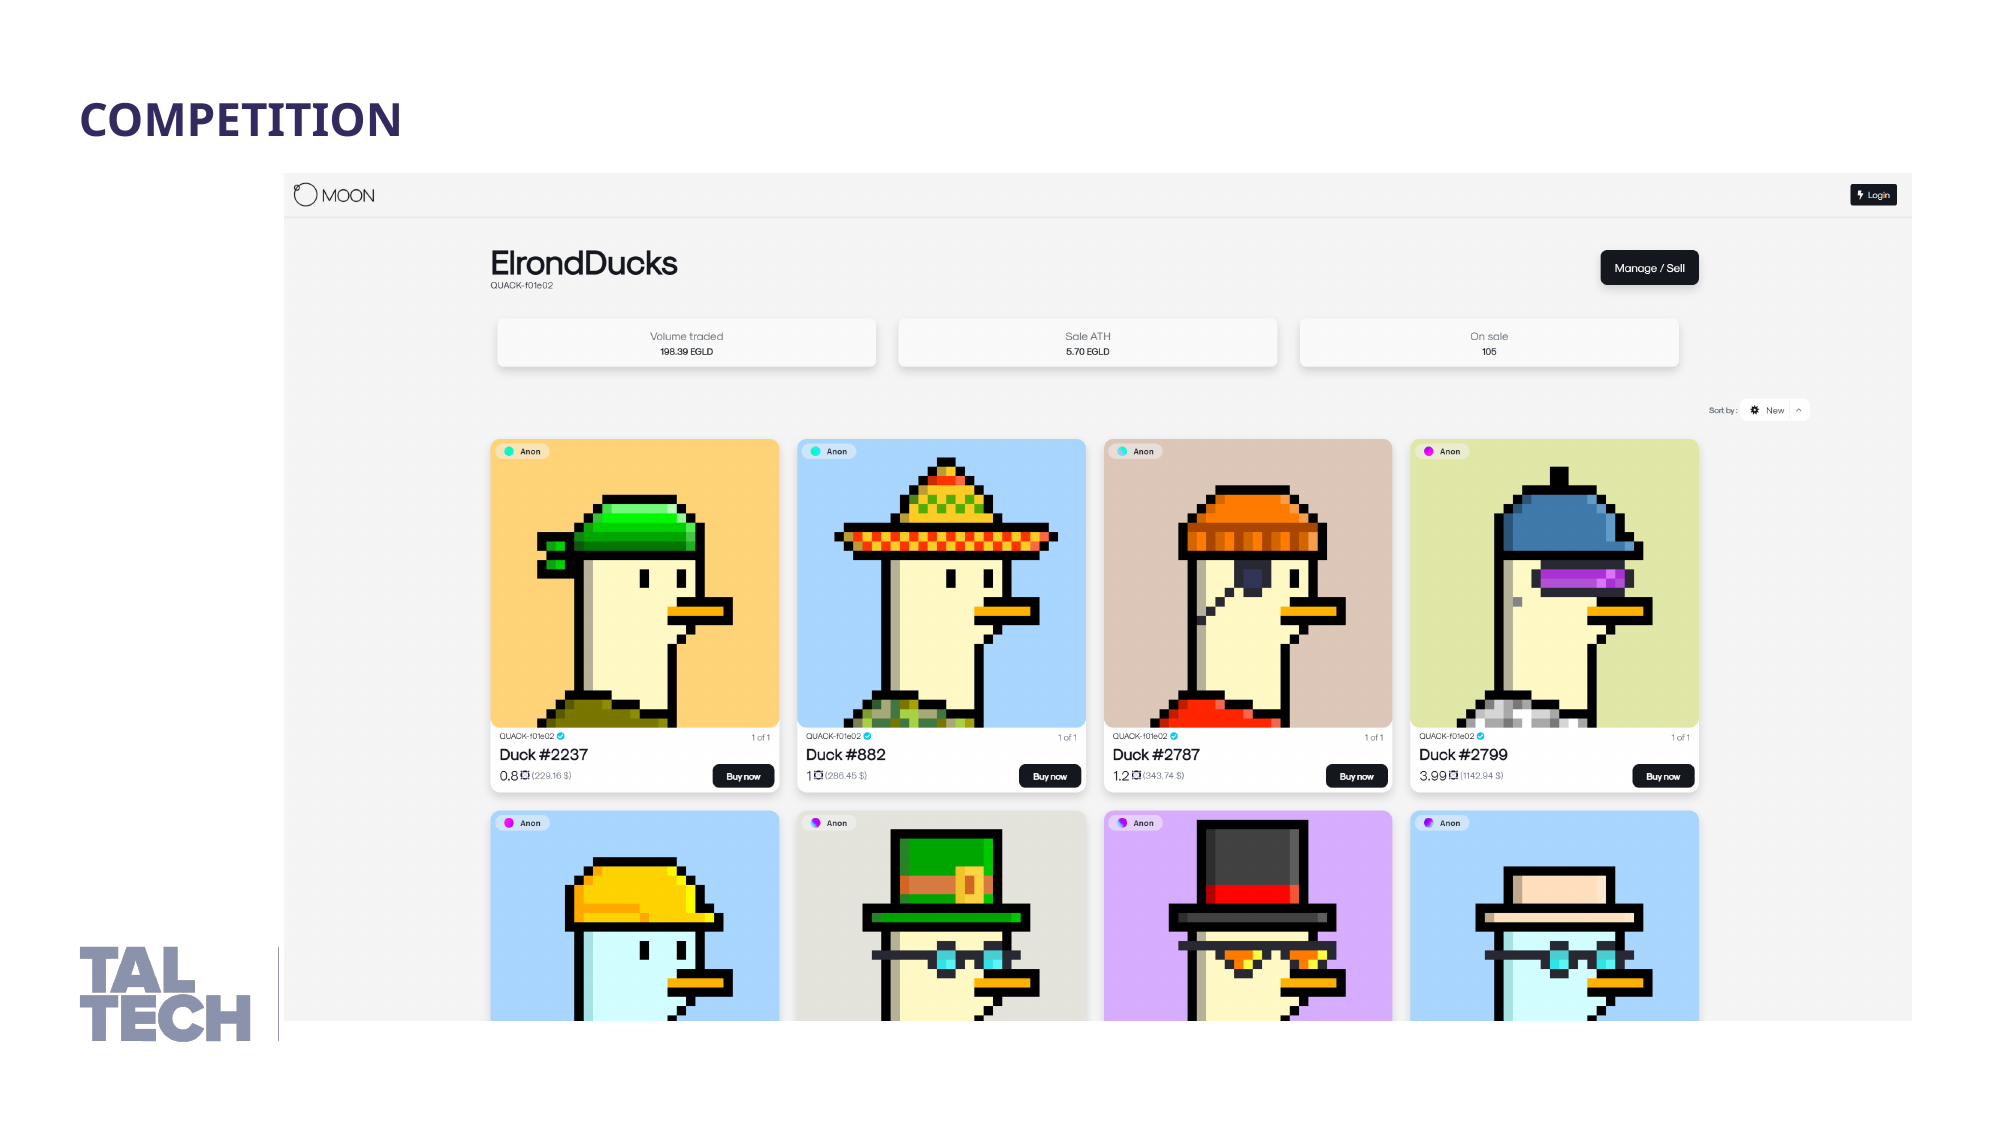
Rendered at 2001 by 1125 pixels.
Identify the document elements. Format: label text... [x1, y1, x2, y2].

picture [75, 940, 254, 1047]
picture [284, 173, 1912, 1021]
list Competition [78, 90, 1801, 222]
